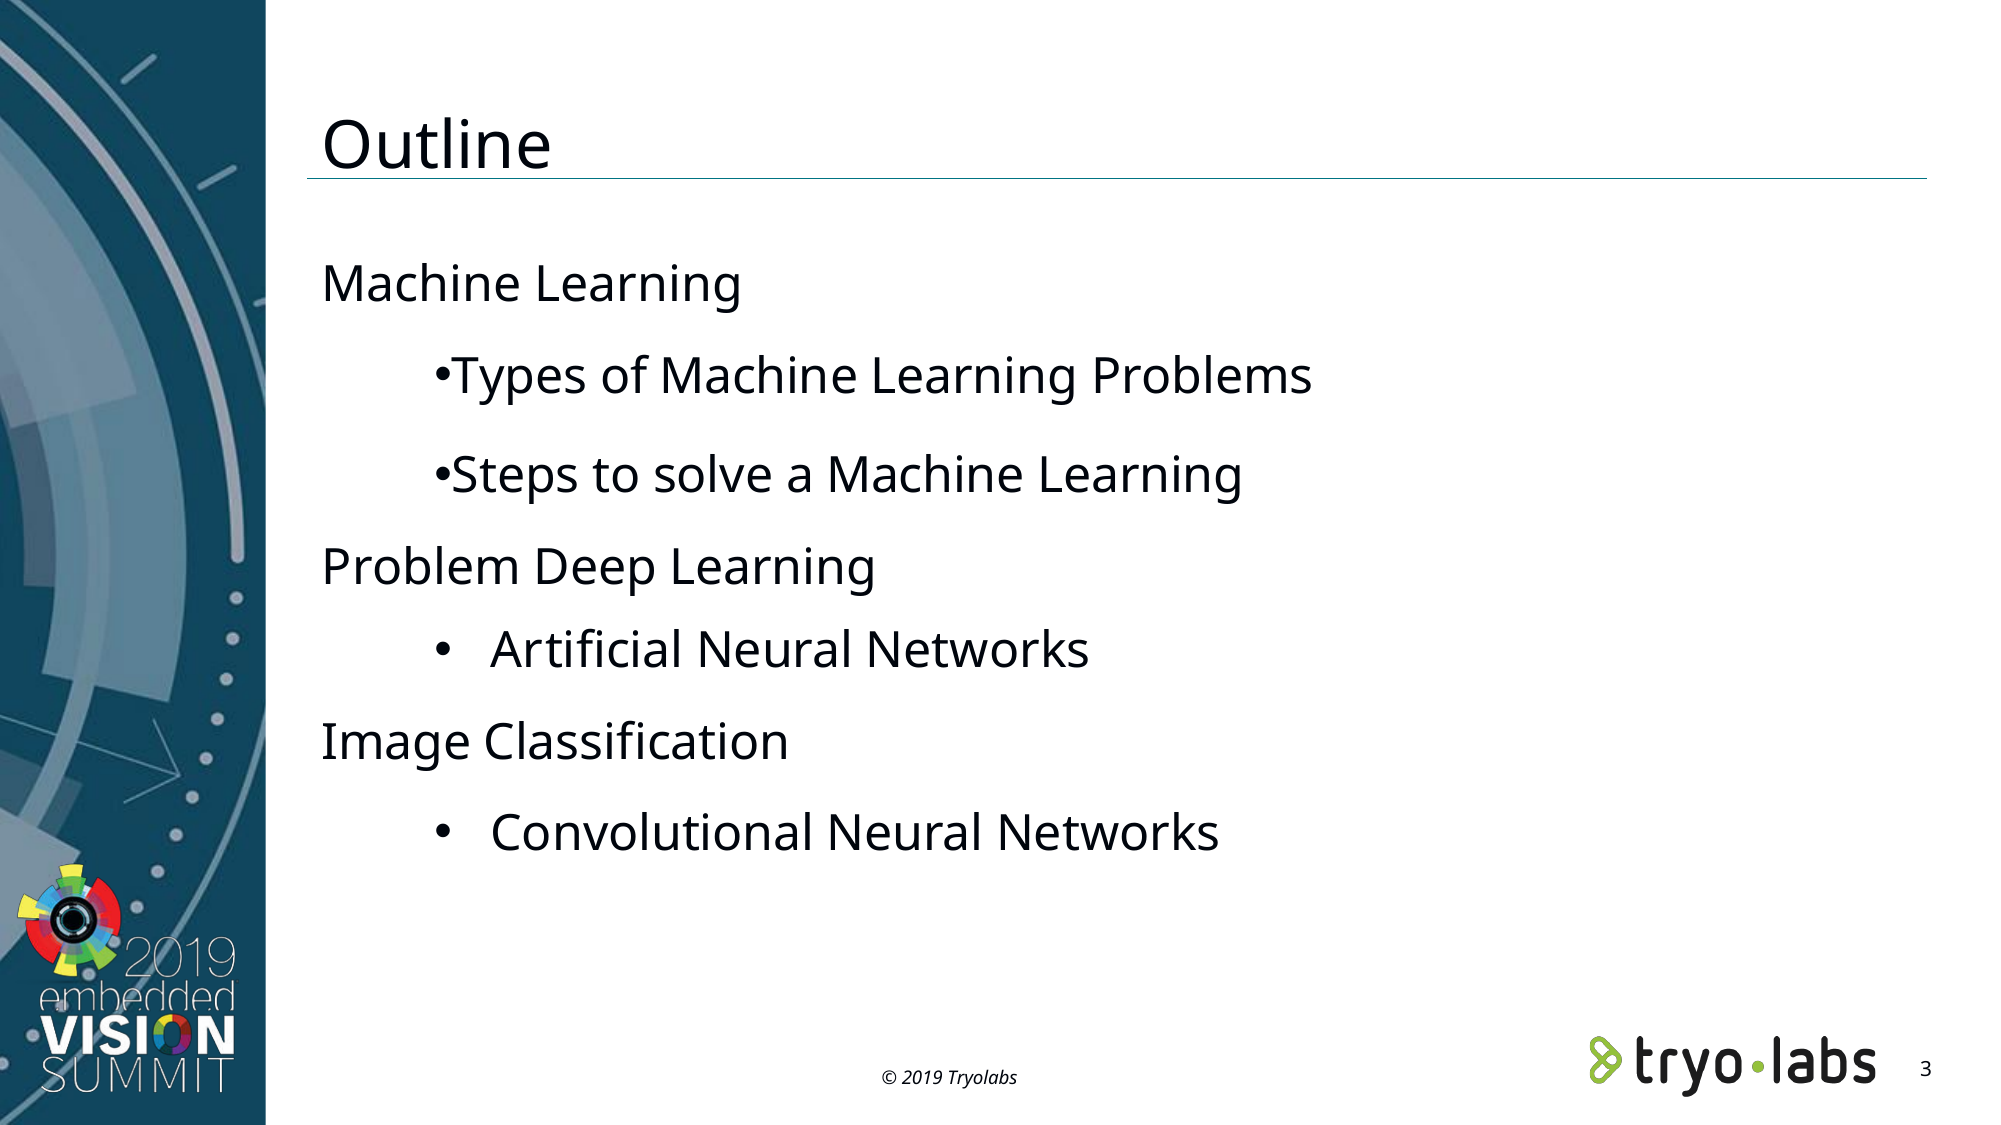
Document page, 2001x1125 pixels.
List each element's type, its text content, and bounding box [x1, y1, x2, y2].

title Outline [177, 101, 1823, 290]
footer © 2019 Tryolabs [879, 1065, 1018, 1125]
text_box Machine Learning Types of Machine Learning Problems Steps to solve a Machine Learning Problem Deep Learning Artificial Neural Networks Image Classification Convolutional Neural Networks [319, 251, 1403, 861]
picture [1589, 1036, 1876, 1097]
text_box [0, 0, 266, 1125]
text_box [15, 859, 239, 1099]
slide_number 3 [1903, 1055, 1953, 1125]
